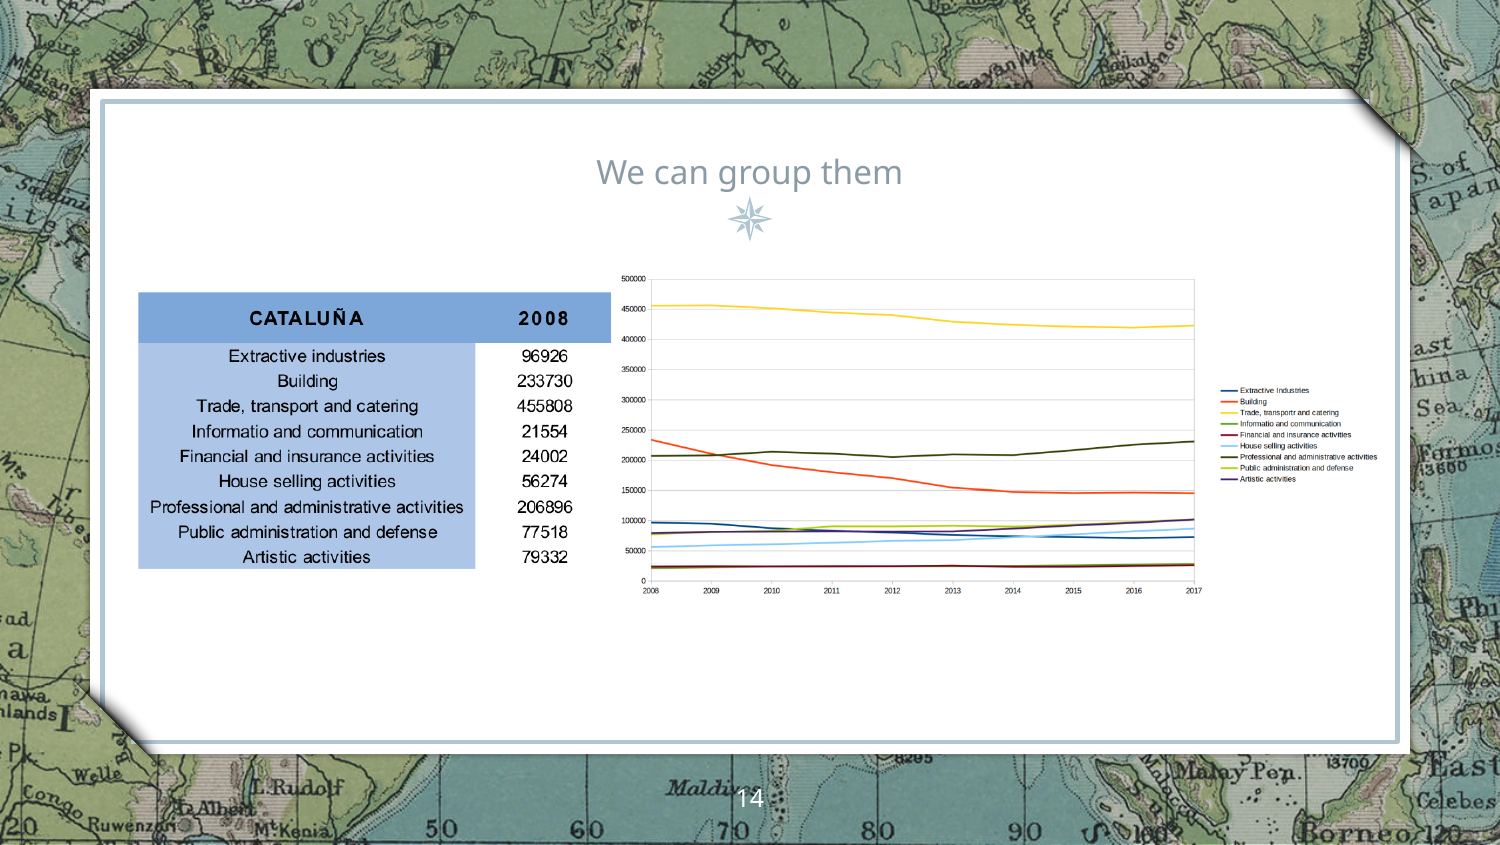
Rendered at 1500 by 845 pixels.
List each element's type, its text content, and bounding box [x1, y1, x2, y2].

text_box 1 [705, 754, 795, 845]
picture [134, 269, 1381, 600]
picture [0, 0, 1500, 845]
text_box We can group them [164, 101, 1336, 192]
